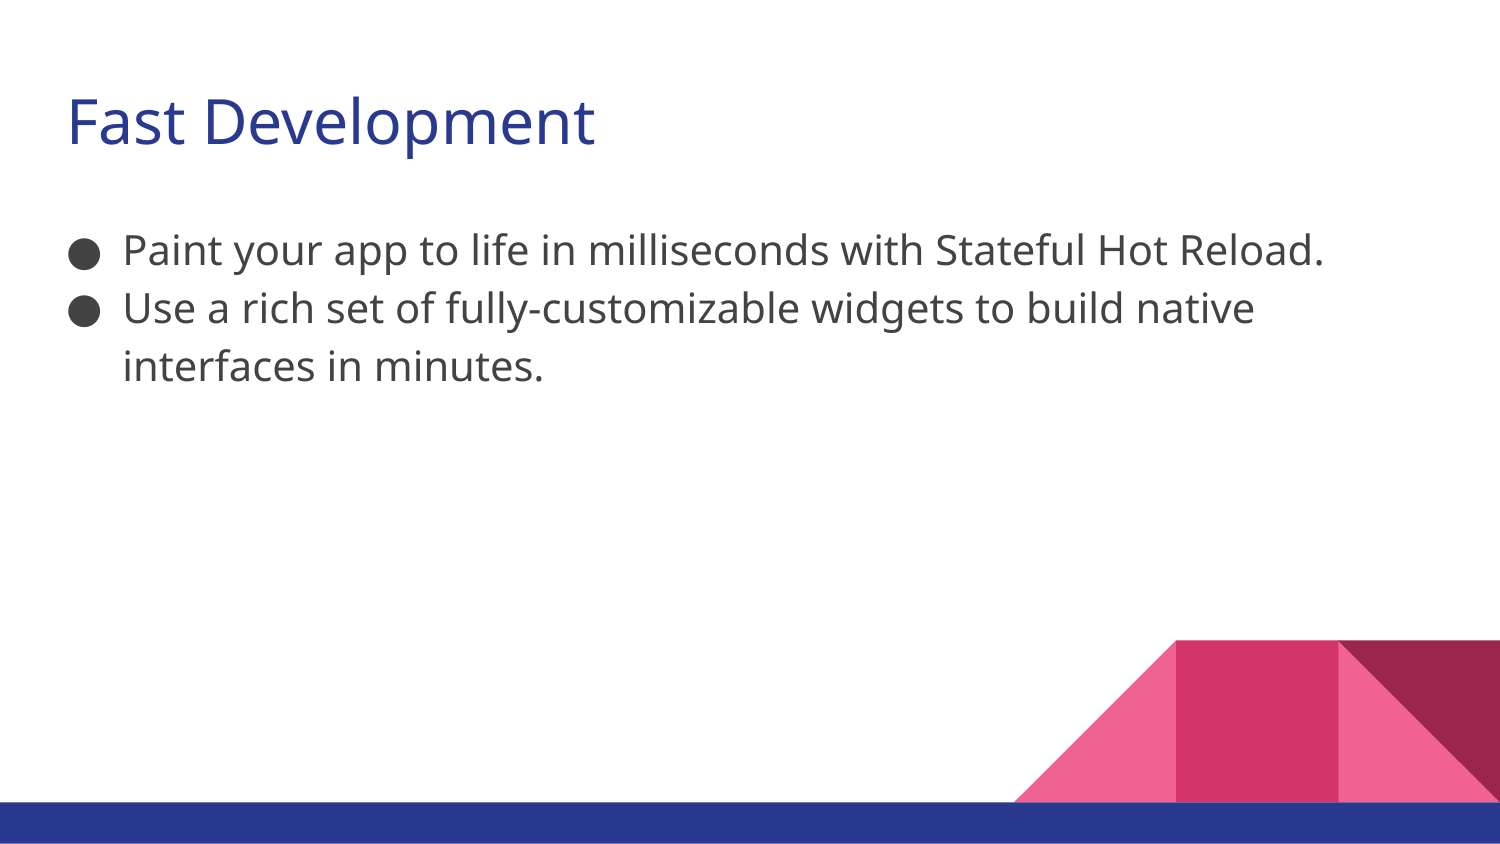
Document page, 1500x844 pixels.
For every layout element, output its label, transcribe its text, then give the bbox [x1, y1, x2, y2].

list Paint your app to life in milliseconds with Stateful Hot Reload. Use a rich set of fully-customizable widgets to build native interfaces in minutes. [51, 201, 1449, 750]
title Fast Development [51, 67, 1449, 167]
